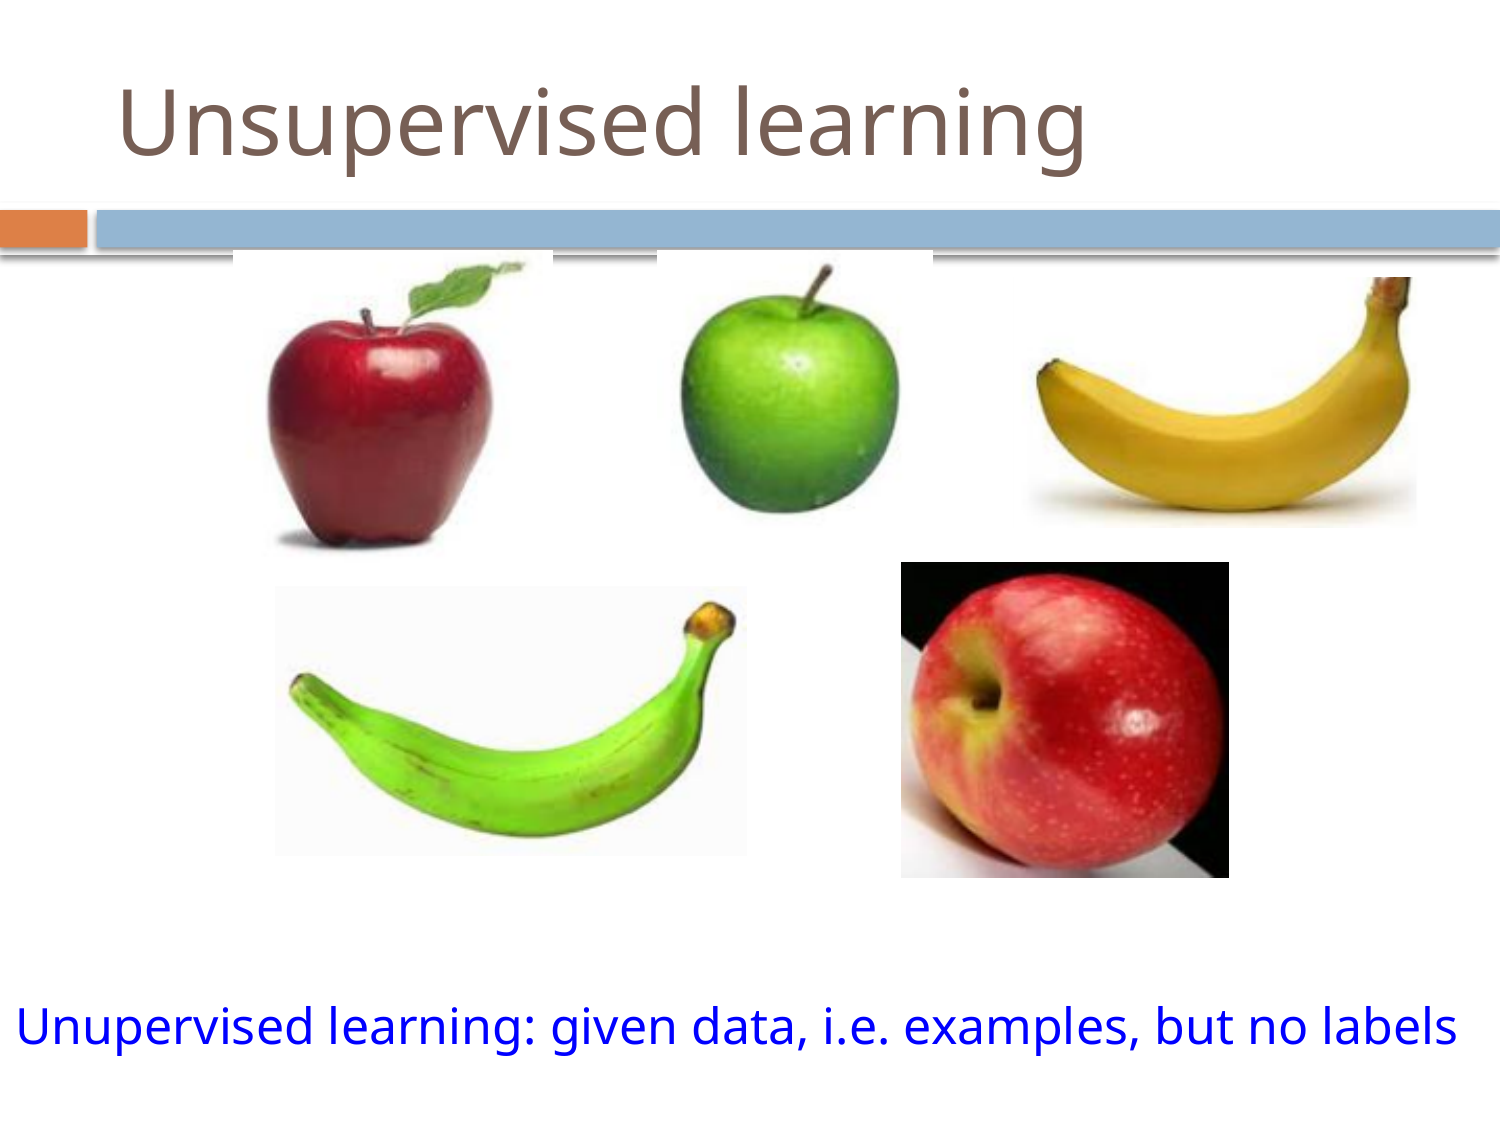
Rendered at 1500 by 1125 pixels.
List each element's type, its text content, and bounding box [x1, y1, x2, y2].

picture [901, 562, 1229, 878]
text_box Unupervised learning: given data, i.e. examples, but no labels [0, 986, 1475, 1062]
picture [233, 249, 553, 564]
picture [657, 249, 934, 528]
picture [275, 586, 747, 856]
title Unsupervised learning [100, 37, 1438, 200]
picture [1012, 277, 1439, 528]
